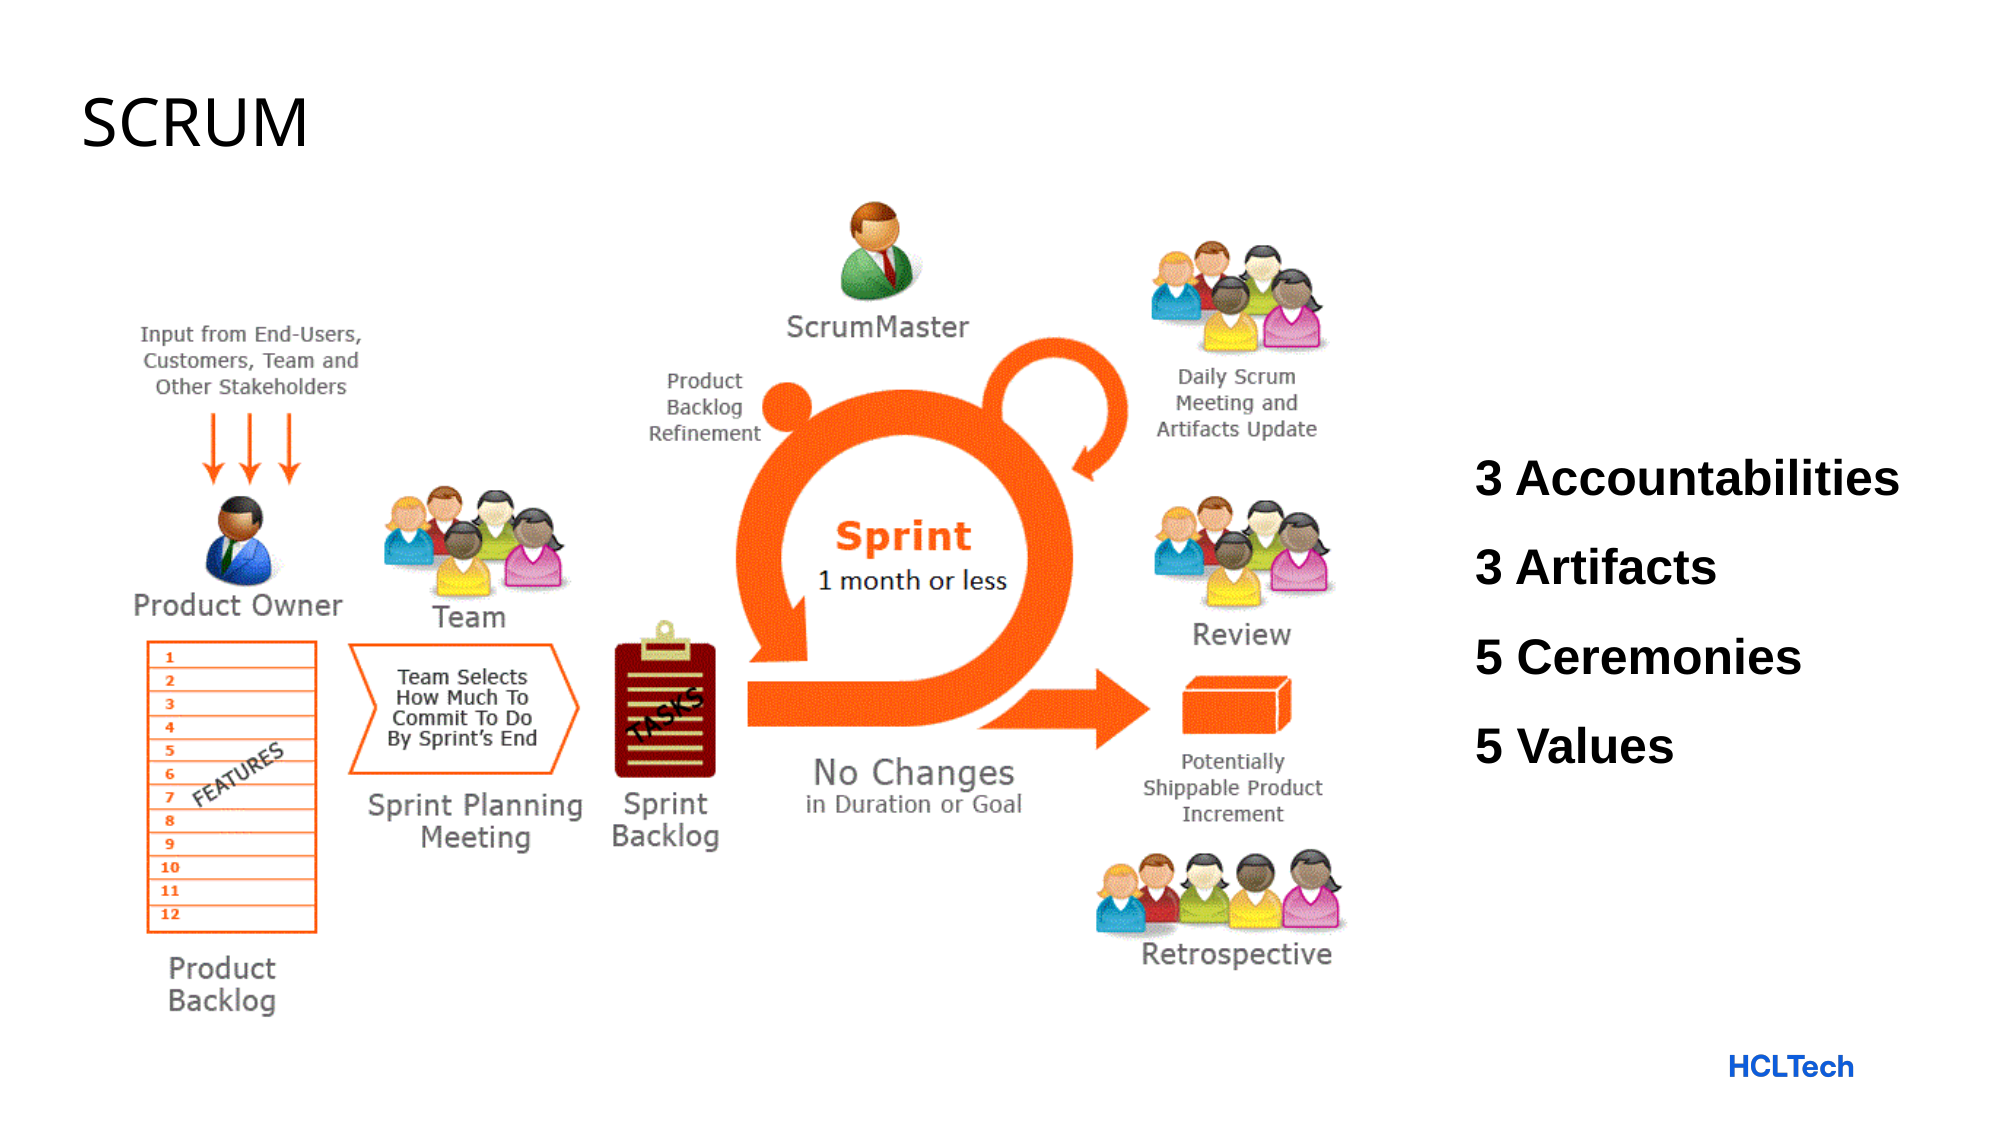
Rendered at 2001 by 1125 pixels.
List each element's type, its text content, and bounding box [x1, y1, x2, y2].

picture [52, 161, 1365, 1036]
text_box 3 Accountabilities 3 Artifacts 5 Ceremonies 5 Values [1460, 449, 1990, 781]
title SCRUM [81, 92, 1792, 162]
picture [1719, 1044, 1864, 1088]
